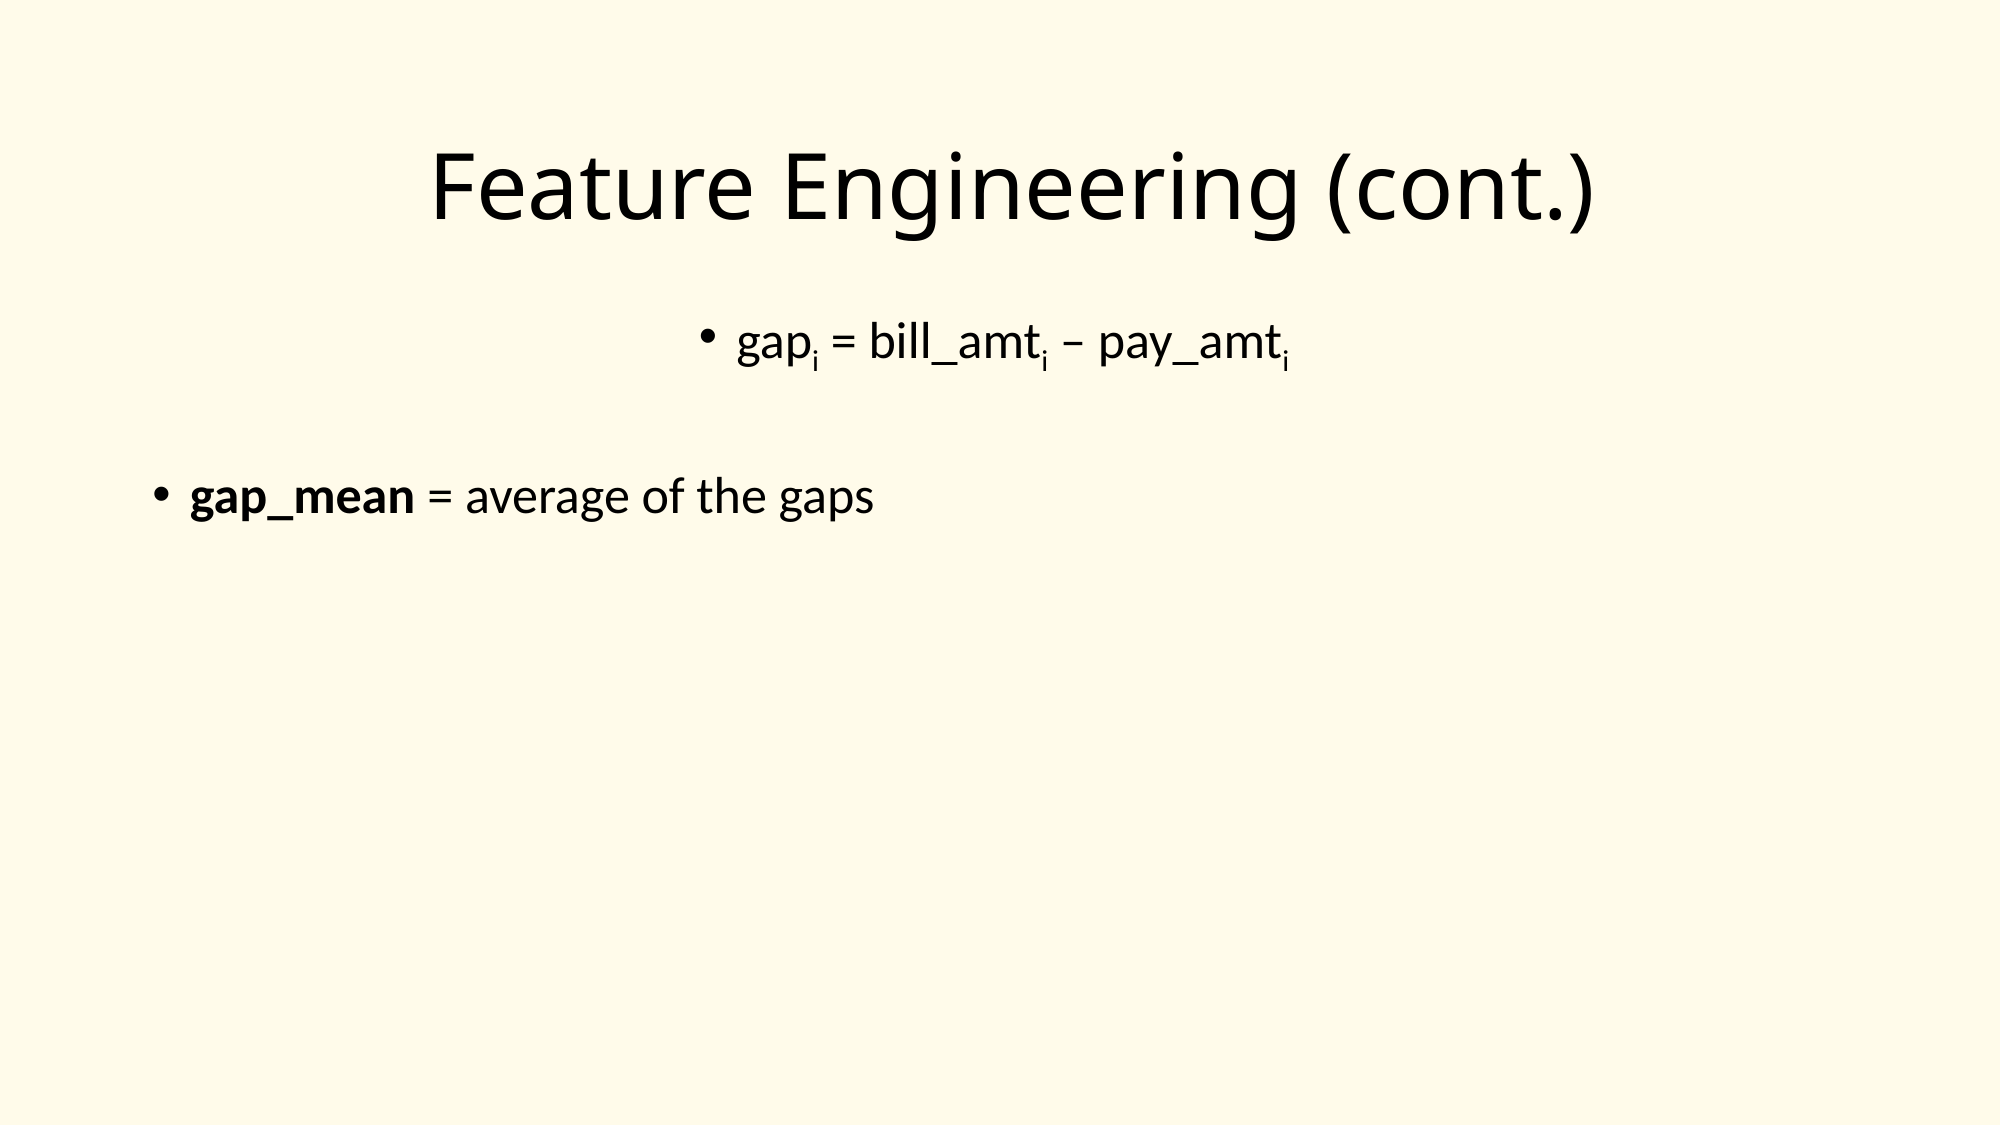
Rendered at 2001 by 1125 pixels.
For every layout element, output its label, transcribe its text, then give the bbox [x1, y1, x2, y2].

list gapi = bill_amti – pay_amti gap_mean = average of the gaps [137, 299, 1863, 1014]
title Feature Engineering (cont.) [225, 112, 1800, 268]
